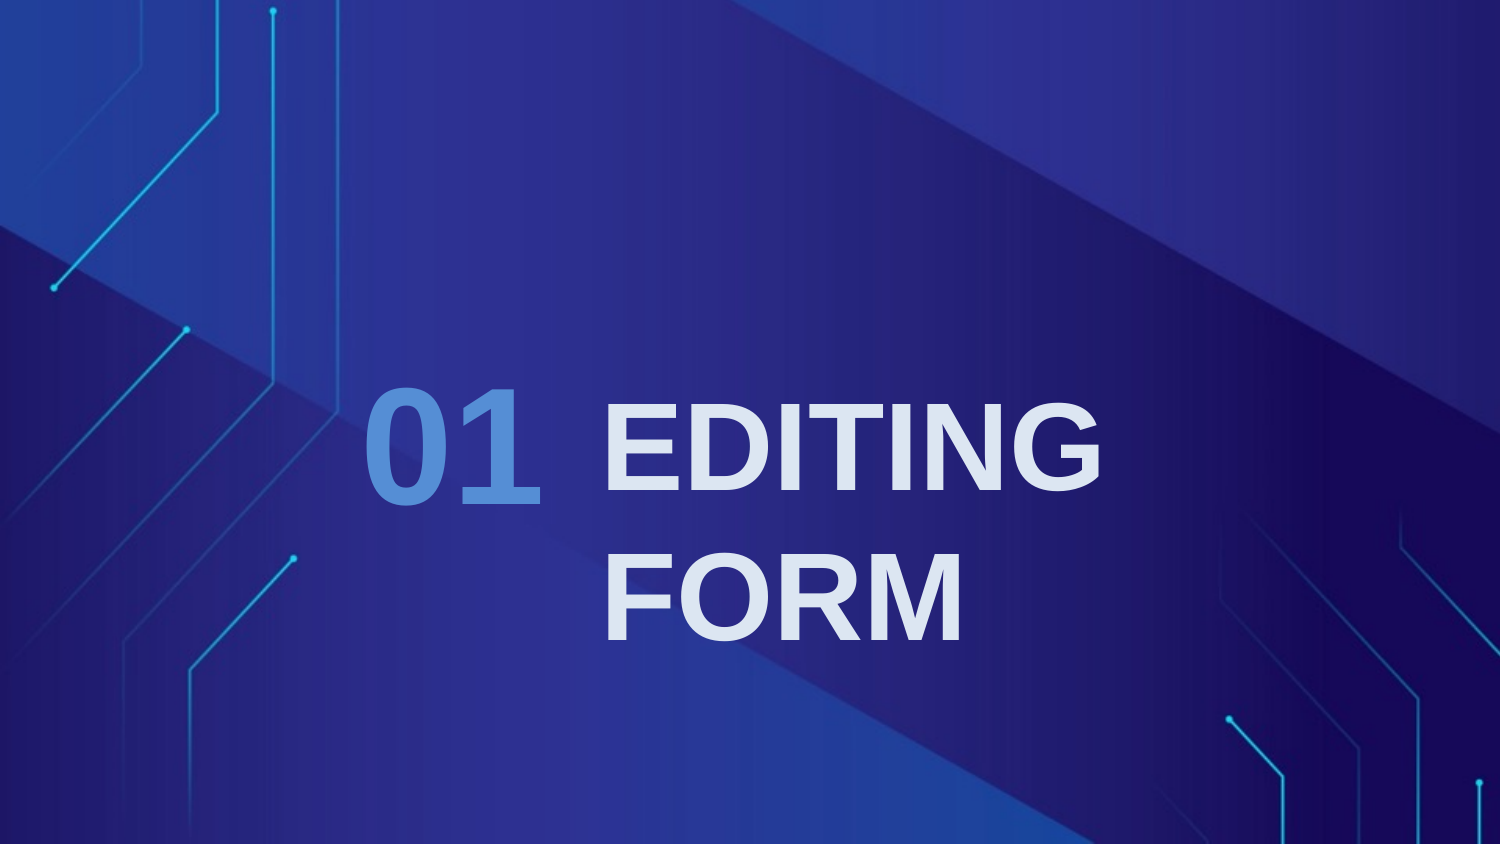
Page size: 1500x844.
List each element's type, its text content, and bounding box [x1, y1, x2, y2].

picture [0, 0, 1500, 844]
text_box 01 [267, 330, 561, 559]
title EDITING FOrm [585, 357, 1475, 482]
